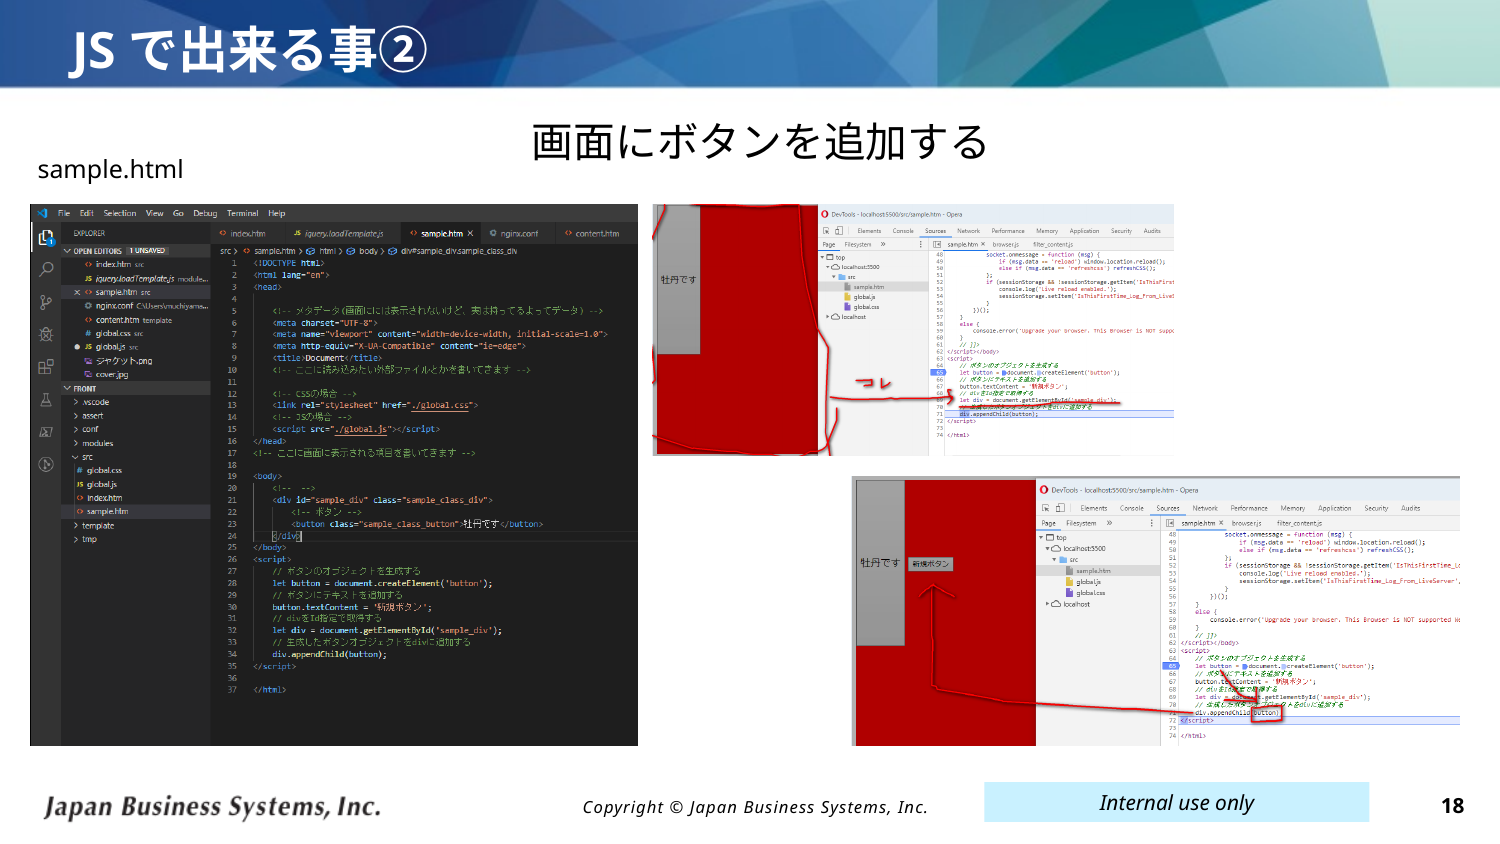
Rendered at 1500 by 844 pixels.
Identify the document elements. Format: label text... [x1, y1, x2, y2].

text_box 画面にボタンを追加する [517, 108, 1031, 174]
title JSで出来る事② [57, 10, 1441, 79]
text_box sample.html [22, 146, 487, 192]
picture [0, 0, 1500, 844]
